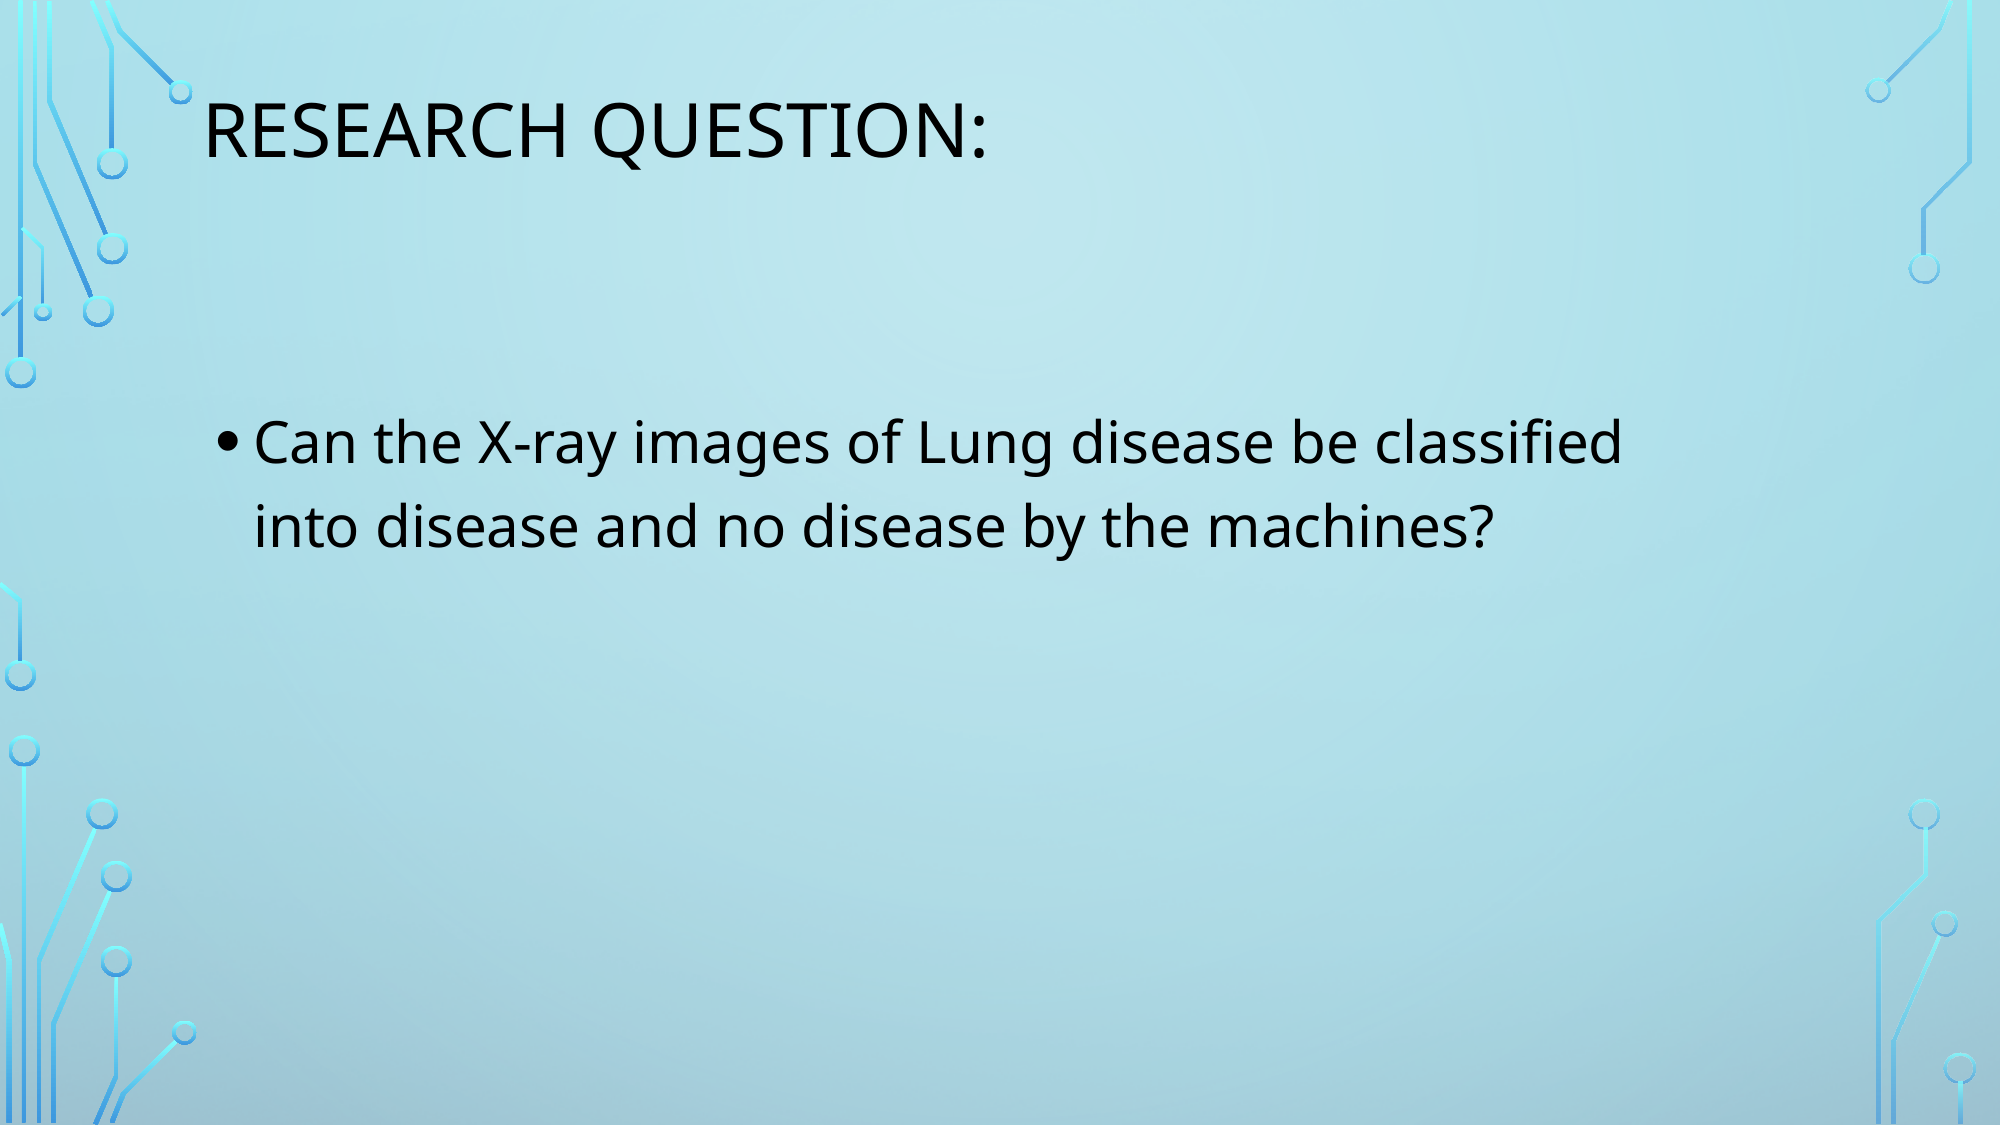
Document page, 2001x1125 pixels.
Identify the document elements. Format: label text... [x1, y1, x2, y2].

title Research question: [187, 12, 1813, 255]
list Can the X-ray images of Lung disease be classified into disease and no disease by the machines? [200, 384, 1760, 675]
